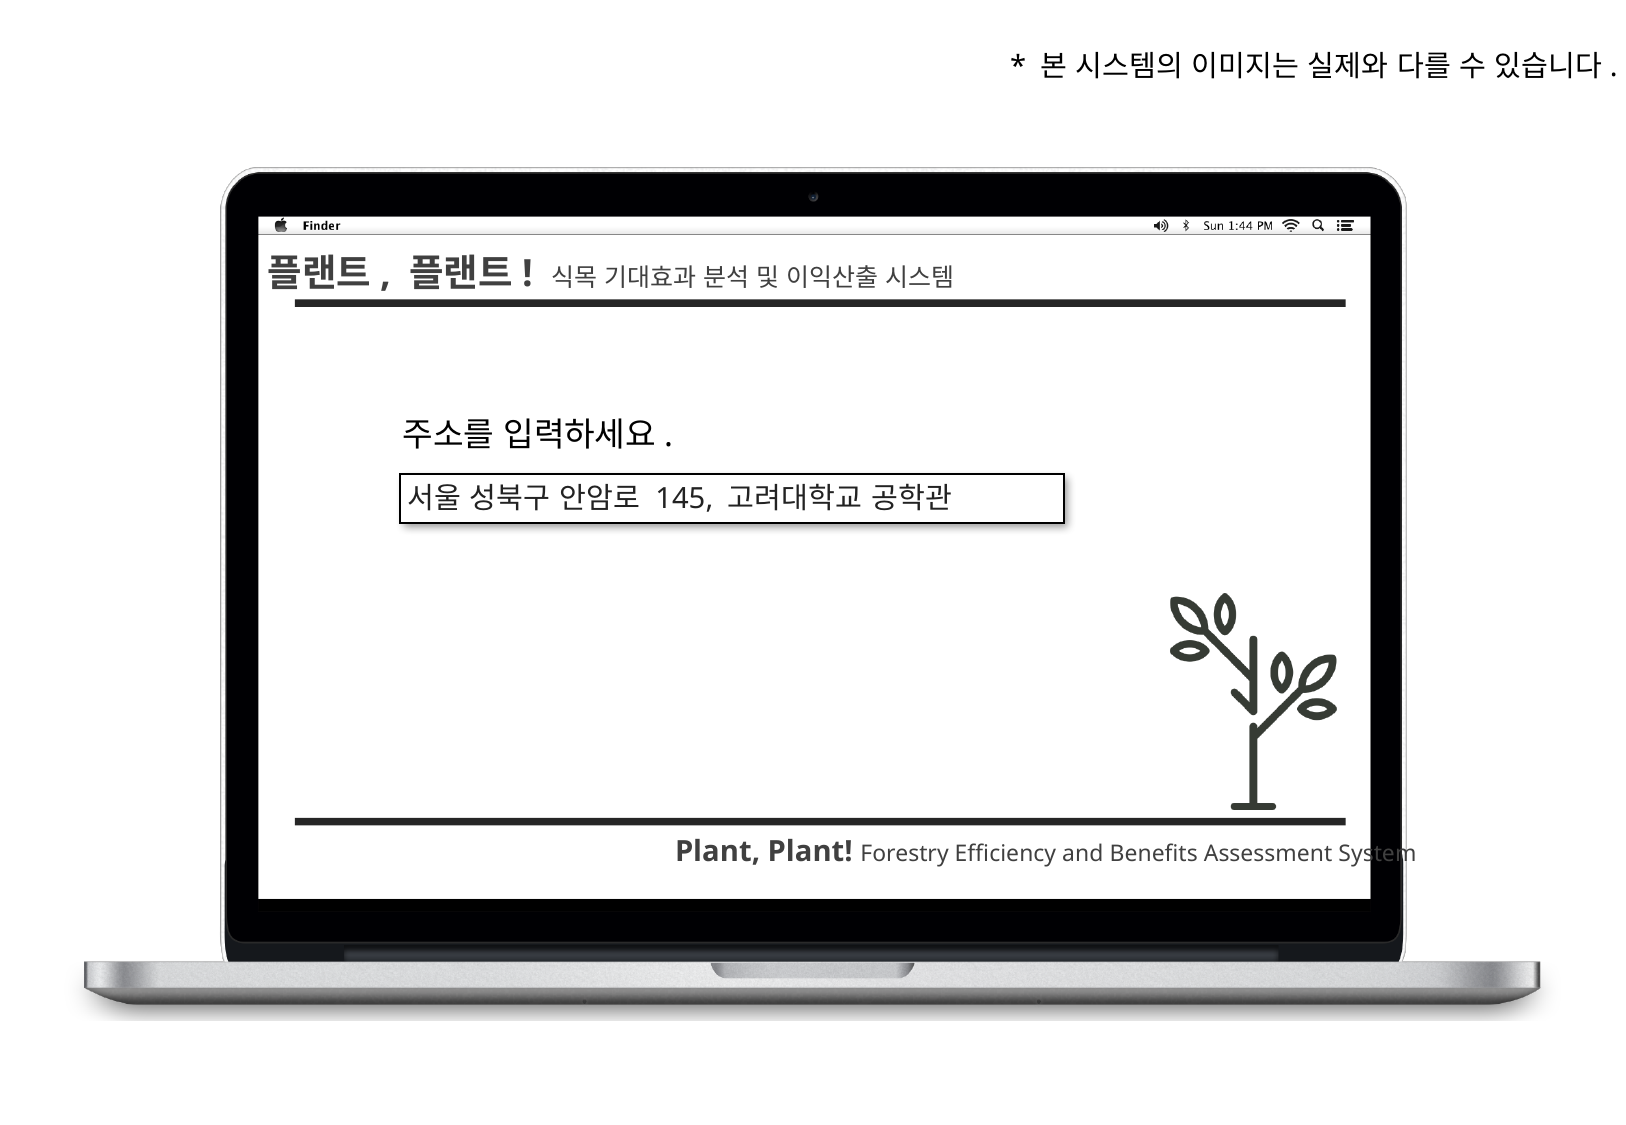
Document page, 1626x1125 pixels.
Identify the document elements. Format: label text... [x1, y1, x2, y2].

text_box * 본 시스템의 이미지는 실제와 다를 수 있습니다. [995, 39, 1625, 90]
picture [63, 167, 1562, 1021]
